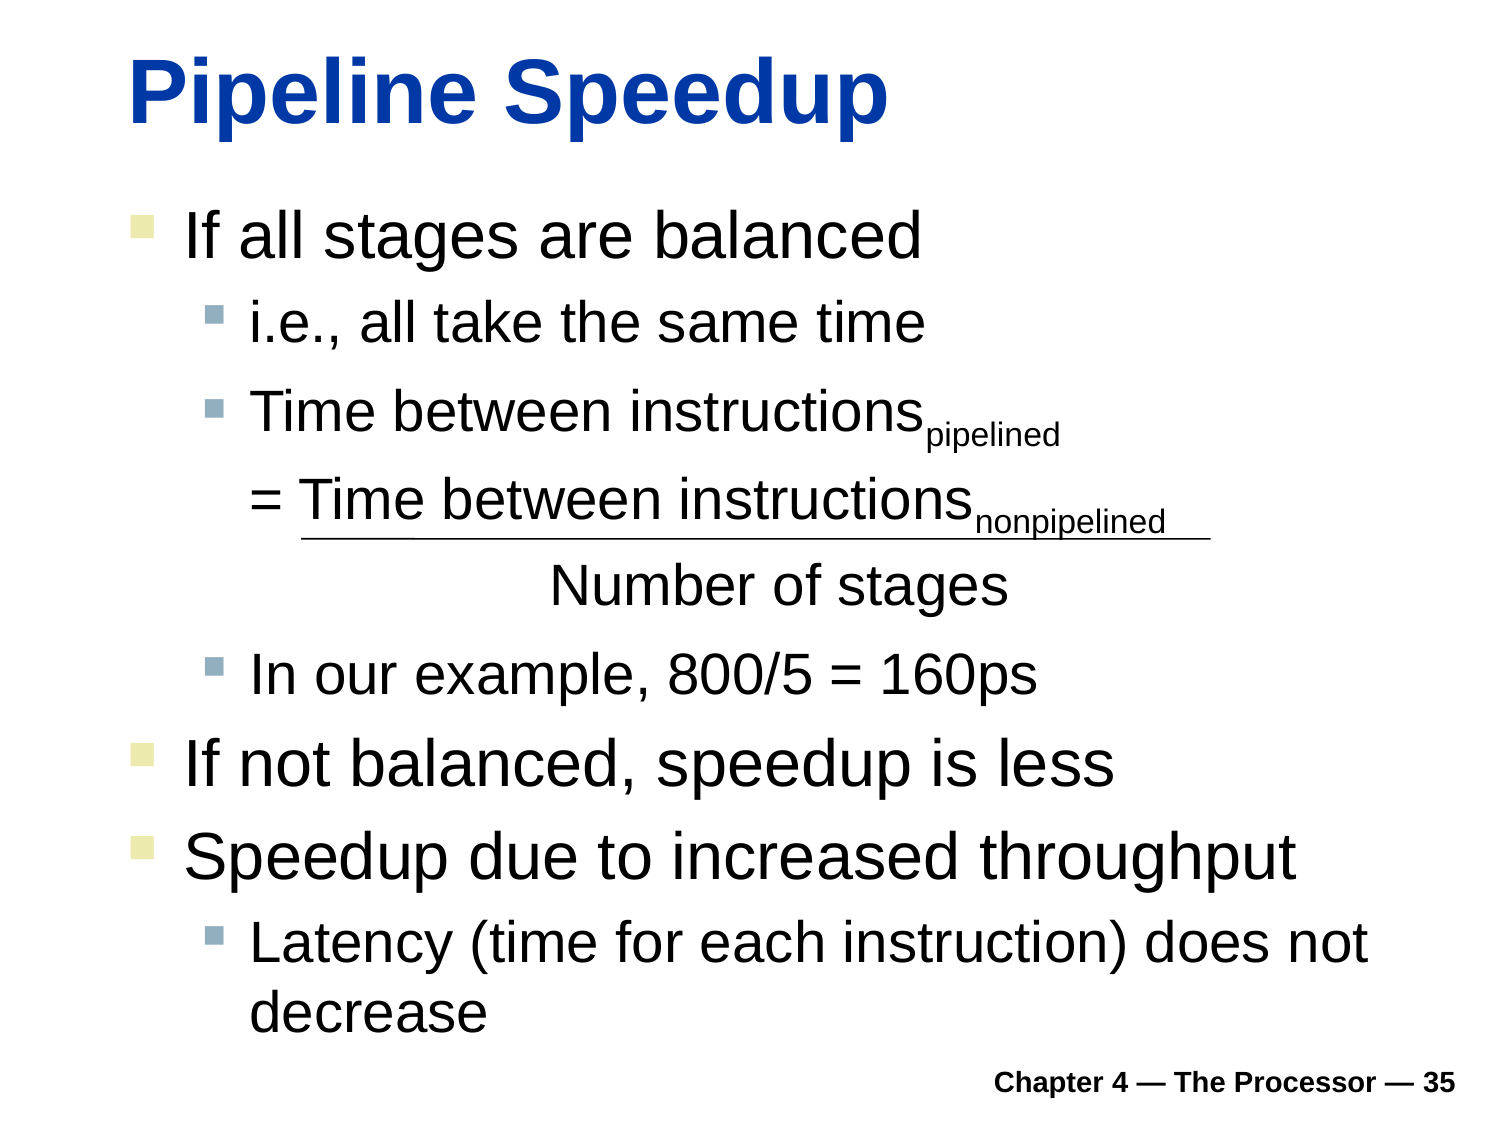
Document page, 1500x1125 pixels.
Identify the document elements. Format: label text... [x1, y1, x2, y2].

list If all stages are balanced i.e., all take the same time Time between instructionspipelined = Time between instructionsnonpipelined Number of stages In our example, 800/5 = 160ps If not balanced, speedup is less Speedup due to increased throughput Latency (time for each instruction) does not decrease [112, 184, 1469, 1024]
title Pipeline Speedup [112, 23, 1468, 149]
footer Chapter 4 — The Processor — 35 [277, 1046, 1471, 1106]
